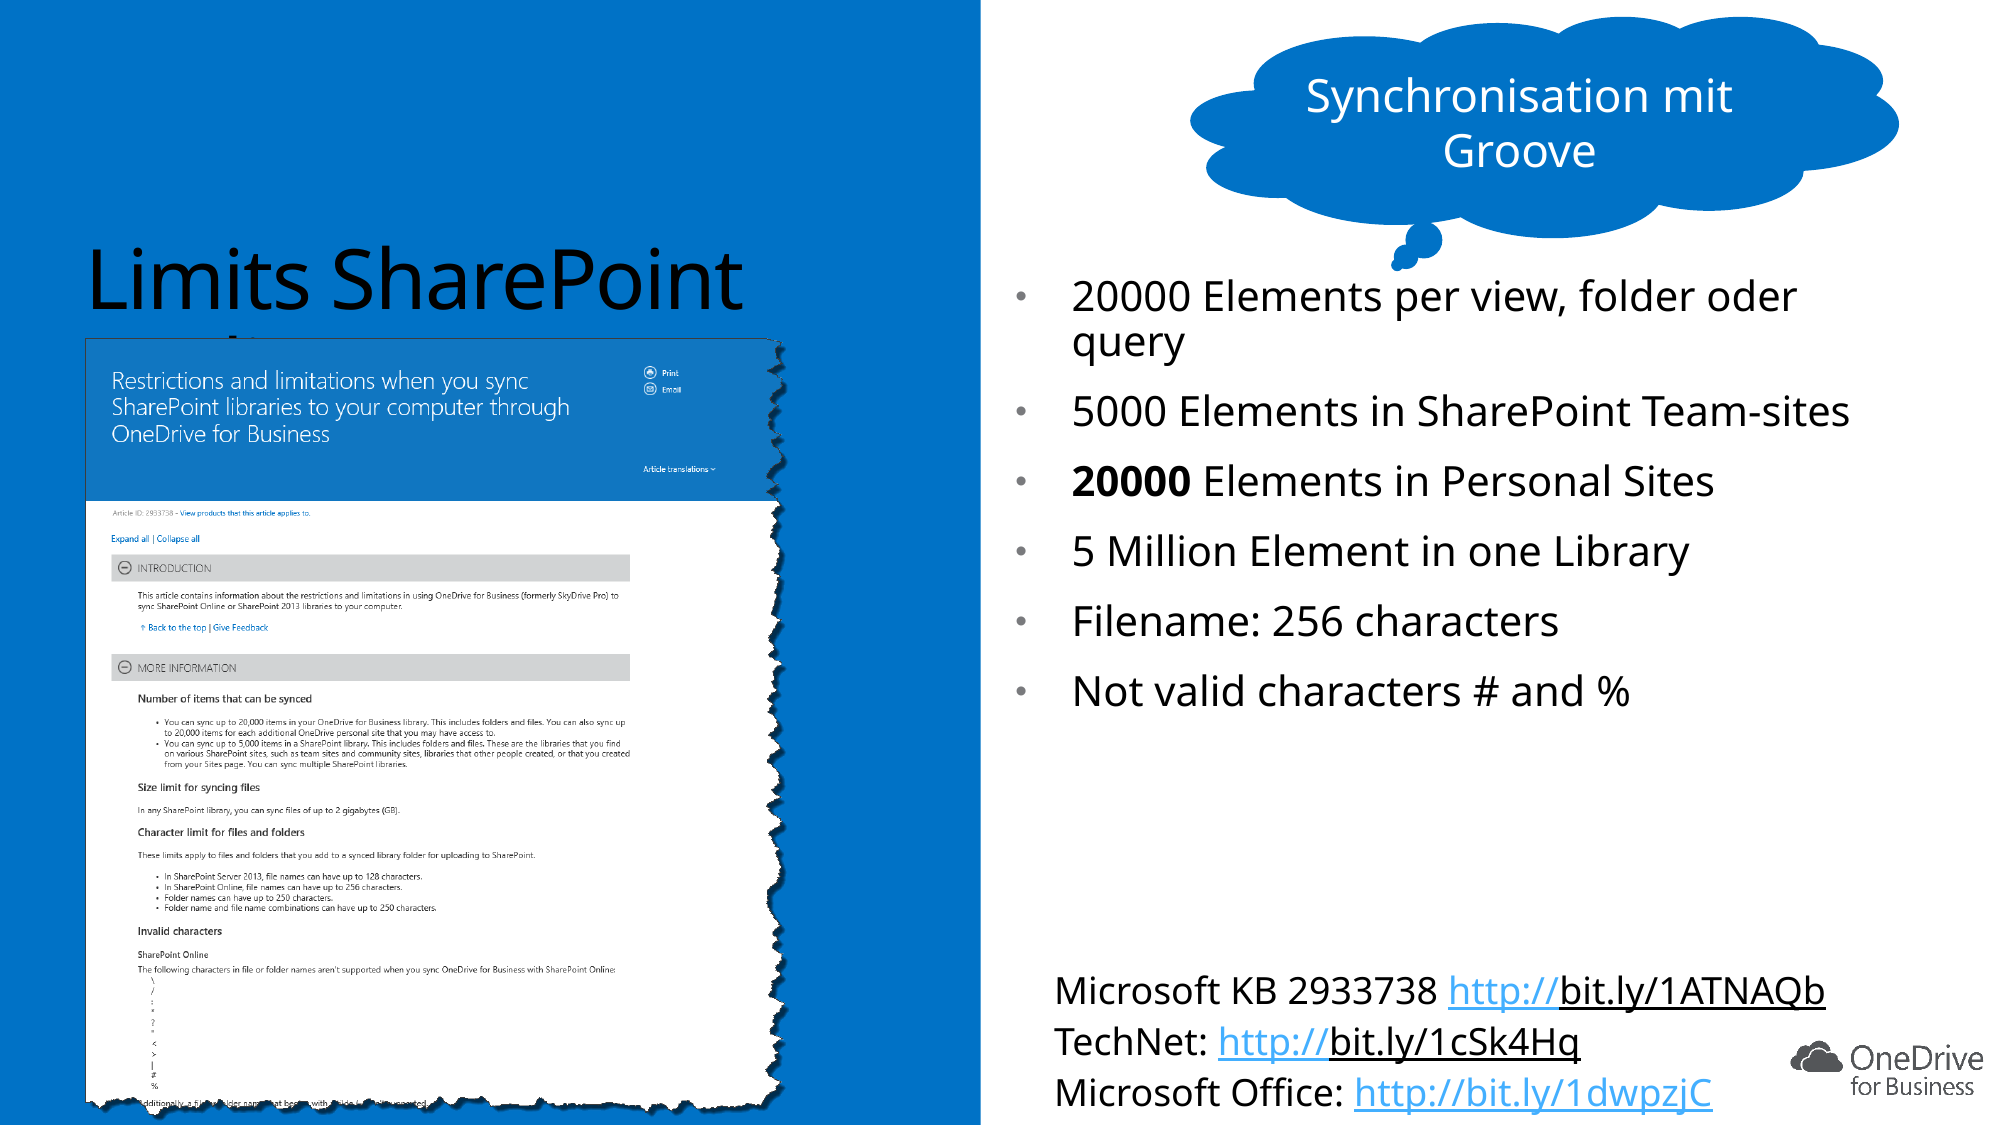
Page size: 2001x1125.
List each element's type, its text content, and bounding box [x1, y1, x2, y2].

text_box Synchronisation mit Groove [1189, 16, 1900, 272]
list Limits SharePoint (Online) [85, 237, 944, 511]
picture [85, 338, 800, 1125]
list 20000 Elements per view, folder oder query 5000 Elements in SharePoint Team-sites 20000 Elements in Personal Sites 5 Million Element in one Library Filename: 256 characters Not valid characters # and % [1015, 275, 1916, 833]
text_box Microsoft KB 2933738 http://bit.ly/1ATNAQb TechNet: http://bit.ly/1cSk4Hq Microsoft Office: http://bit.ly/1dwpzjC [1039, 959, 1870, 1125]
